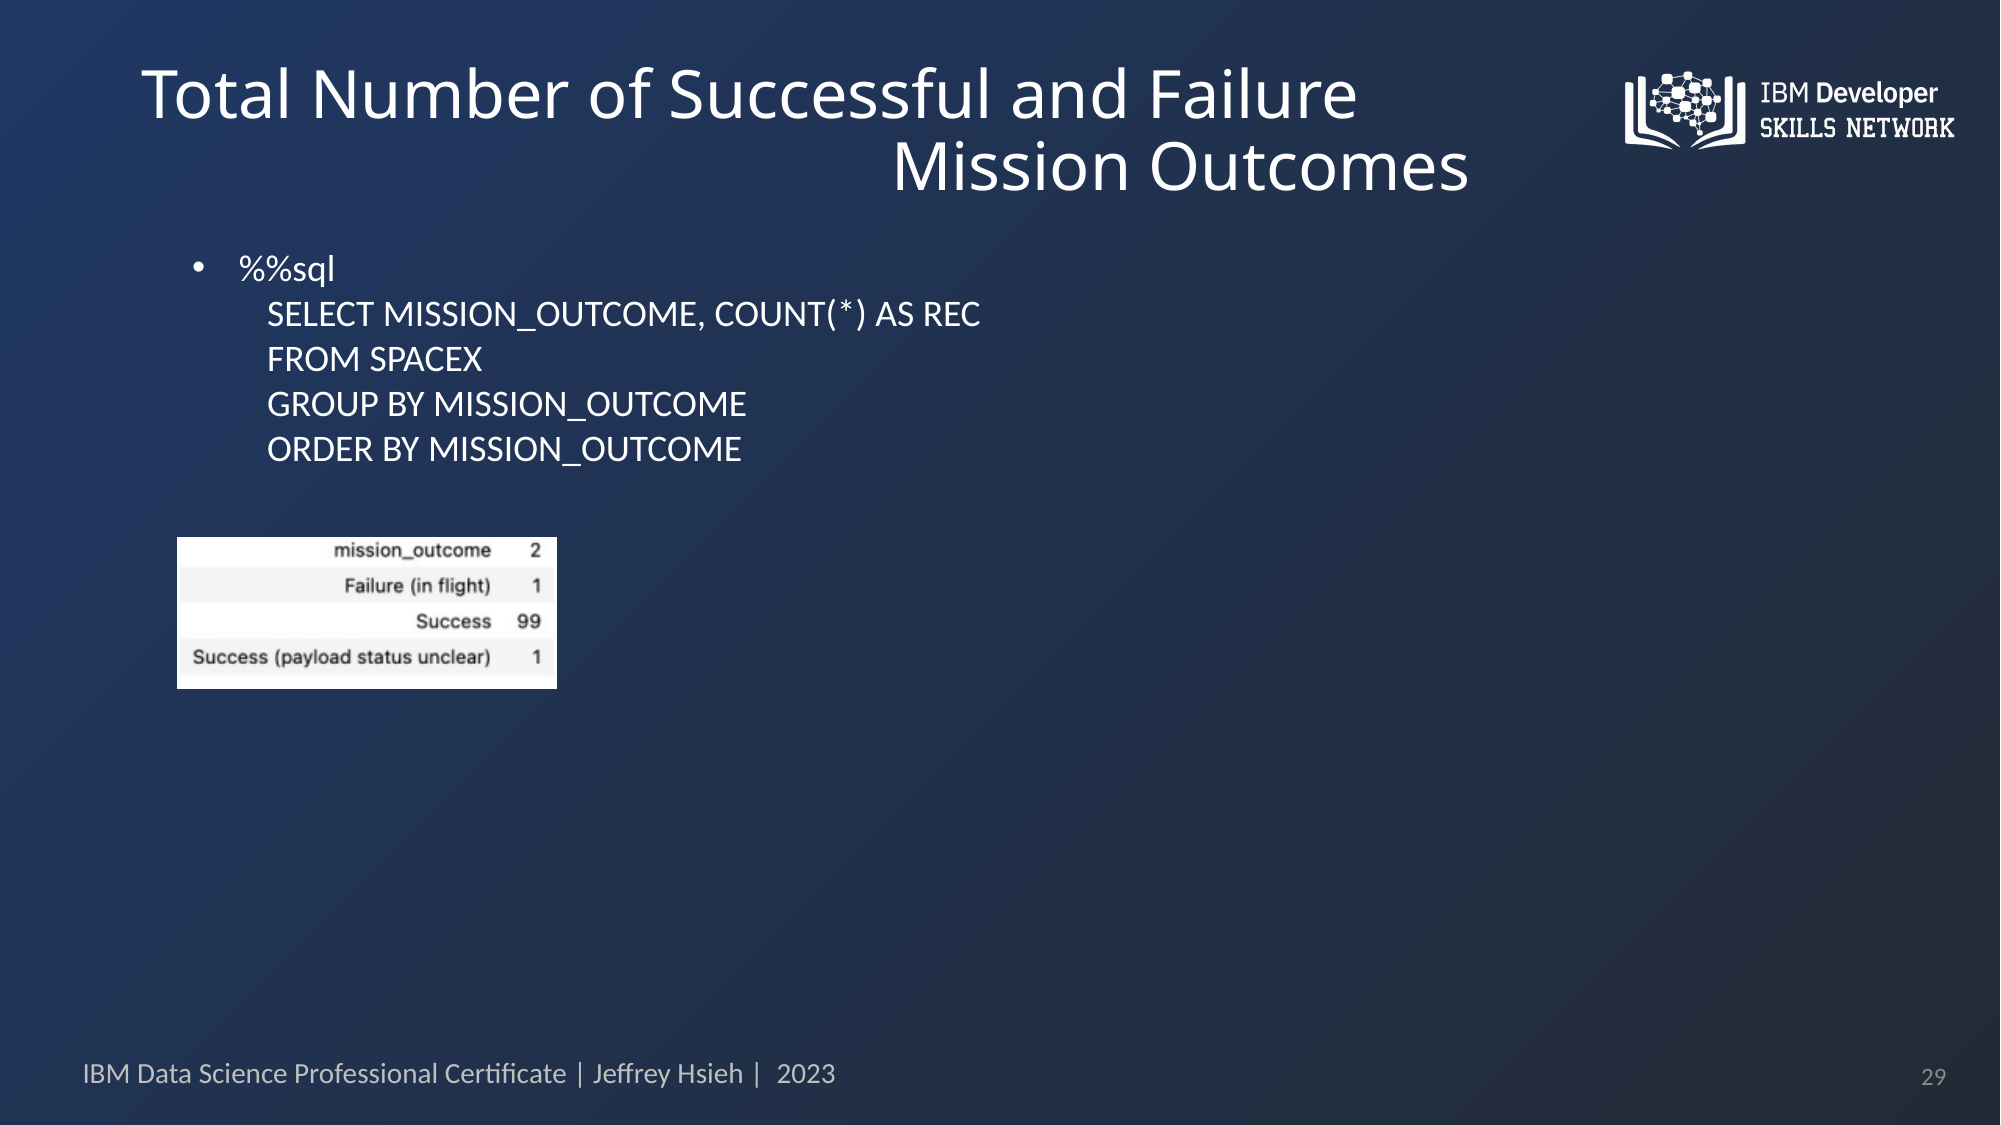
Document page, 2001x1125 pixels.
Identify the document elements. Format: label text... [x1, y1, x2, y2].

text_box Total Number of Successful and Failure Mission Outcomes [126, 88, 1852, 179]
picture [1616, 59, 1962, 163]
slide_number 29 [1511, 1045, 1962, 1106]
text_box %%sql SELECT MISSION_OUTCOME, COUNT(*) AS REC FROM SPACEX GROUP BY MISSION_OUTCOME ORDER BY MISSION_OUTCOME [177, 236, 1231, 477]
picture [177, 537, 557, 690]
